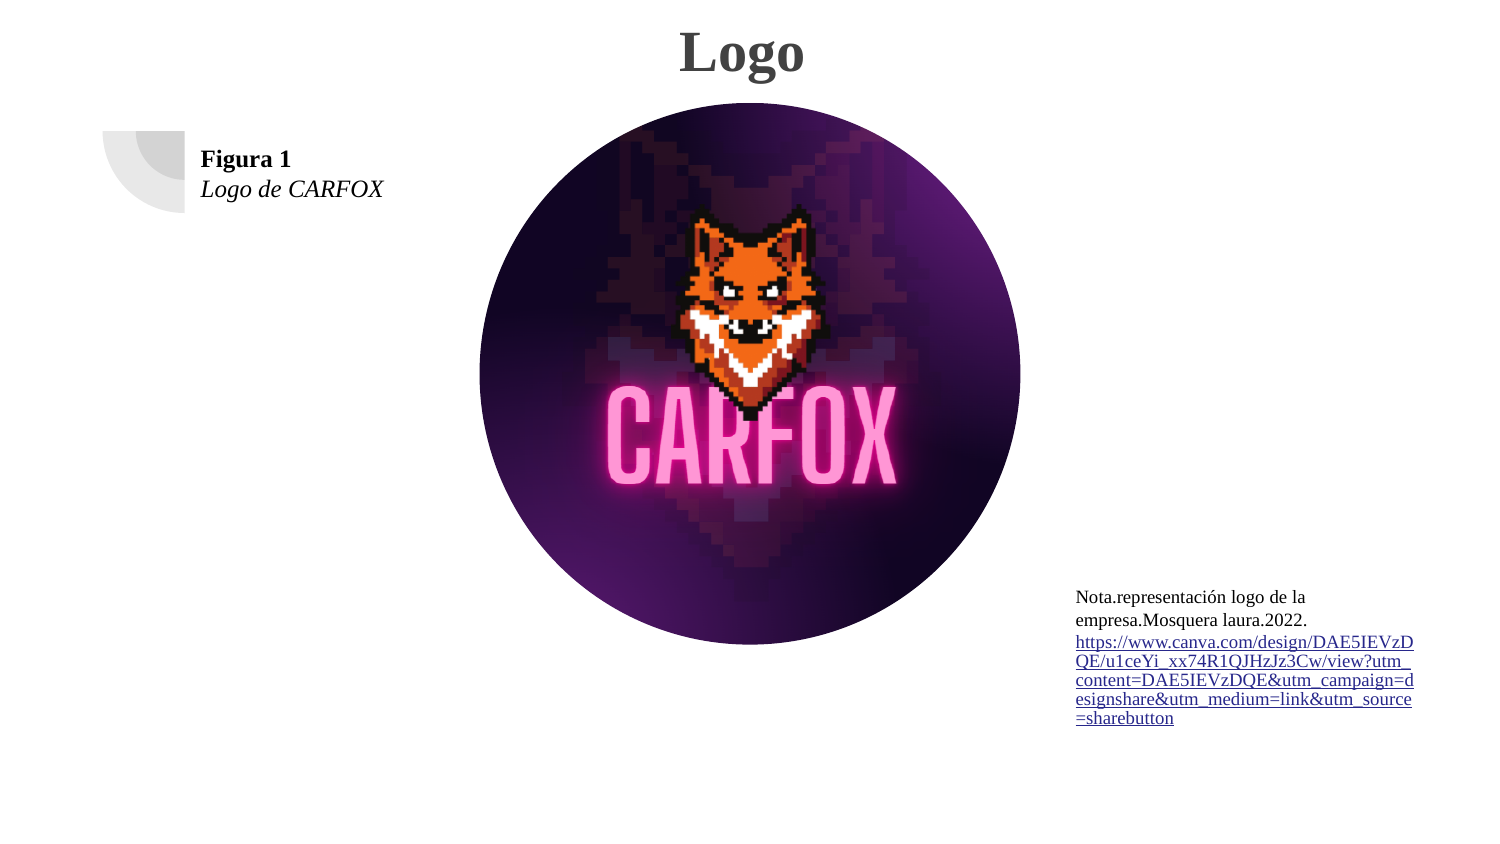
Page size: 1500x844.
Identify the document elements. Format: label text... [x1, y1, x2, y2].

title Logo [539, 4, 961, 101]
text_box Figura 1 Logo de CARFOX [185, 127, 444, 218]
text_box Nota.representación logo de la empresa.Mosquera laura.2022. https://www.canva.com/design/DAE5IEVzDQE/u1ceYi_xx74R1QJHzJz3Cw/view?utm_content=DAE5IEVzDQE&utm_campaign=designshare&utm_medium=link&utm_source=sharebutton [1060, 570, 1430, 668]
picture [479, 102, 1021, 645]
